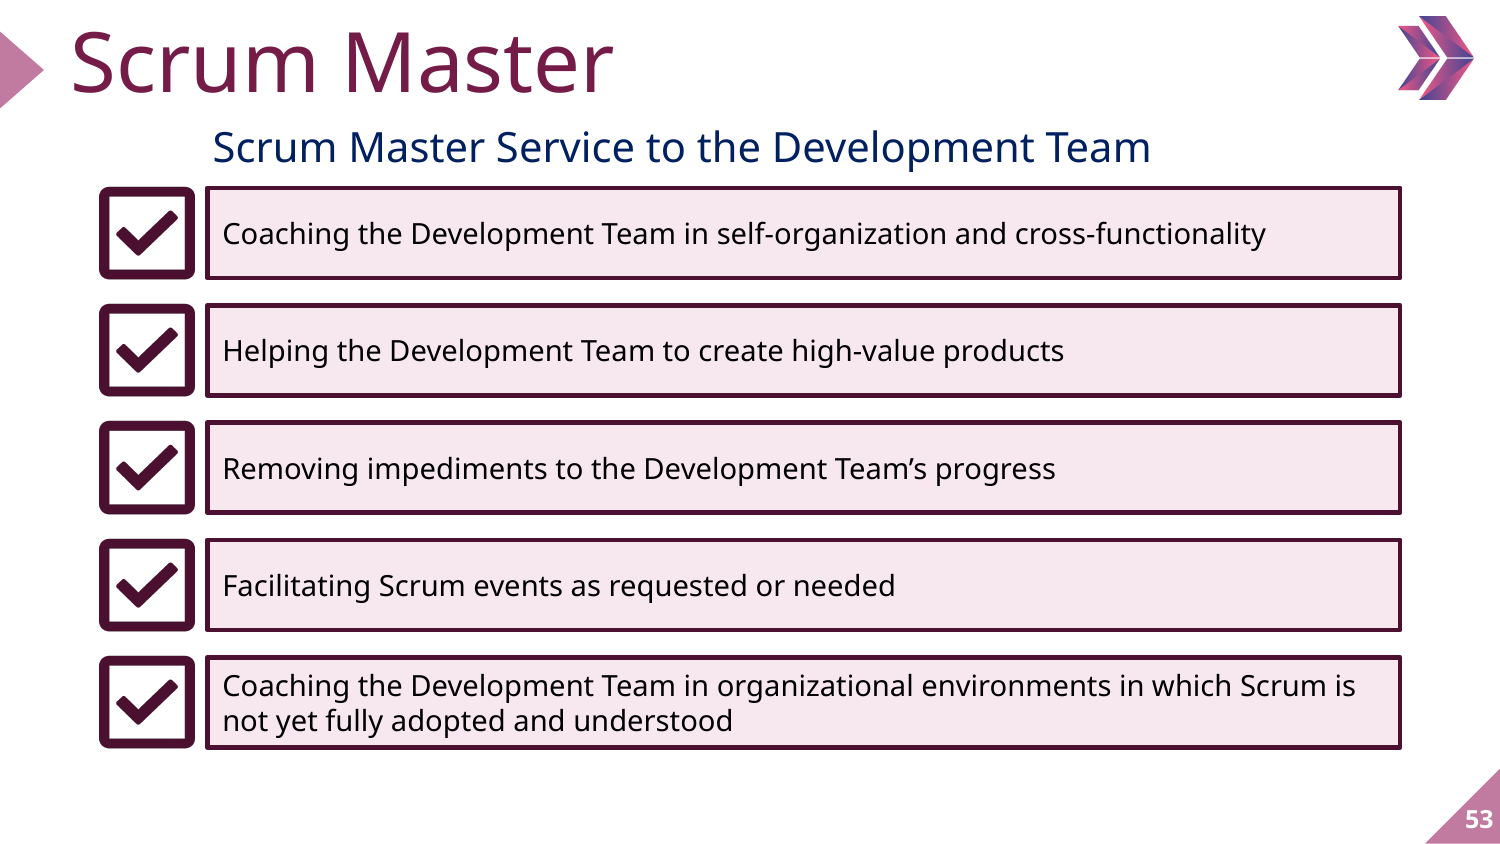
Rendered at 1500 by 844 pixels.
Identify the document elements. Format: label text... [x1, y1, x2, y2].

slide_number 53 [1418, 760, 1494, 838]
picture [99, 414, 195, 521]
text_box Coaching the Development Team in self-organization and cross-functionality [207, 187, 1401, 278]
picture [1398, 16, 1474, 100]
text_box Facilitating Scrum events as requested or needed [207, 539, 1401, 630]
picture [99, 179, 195, 286]
text_box Scrum Master Service to the Development Team [197, 106, 1303, 174]
text_box Coaching the Development Team in organizational environments in which Scrum is not yet fully adopted and understood [207, 657, 1401, 748]
picture [99, 297, 195, 404]
text_box Helping the Development Team to create high-value products [207, 305, 1401, 396]
text_box Scrum Master [70, 28, 1451, 132]
picture [99, 649, 195, 756]
text_box Removing impediments to the Development Team’s progress [207, 422, 1401, 513]
picture [99, 532, 195, 638]
